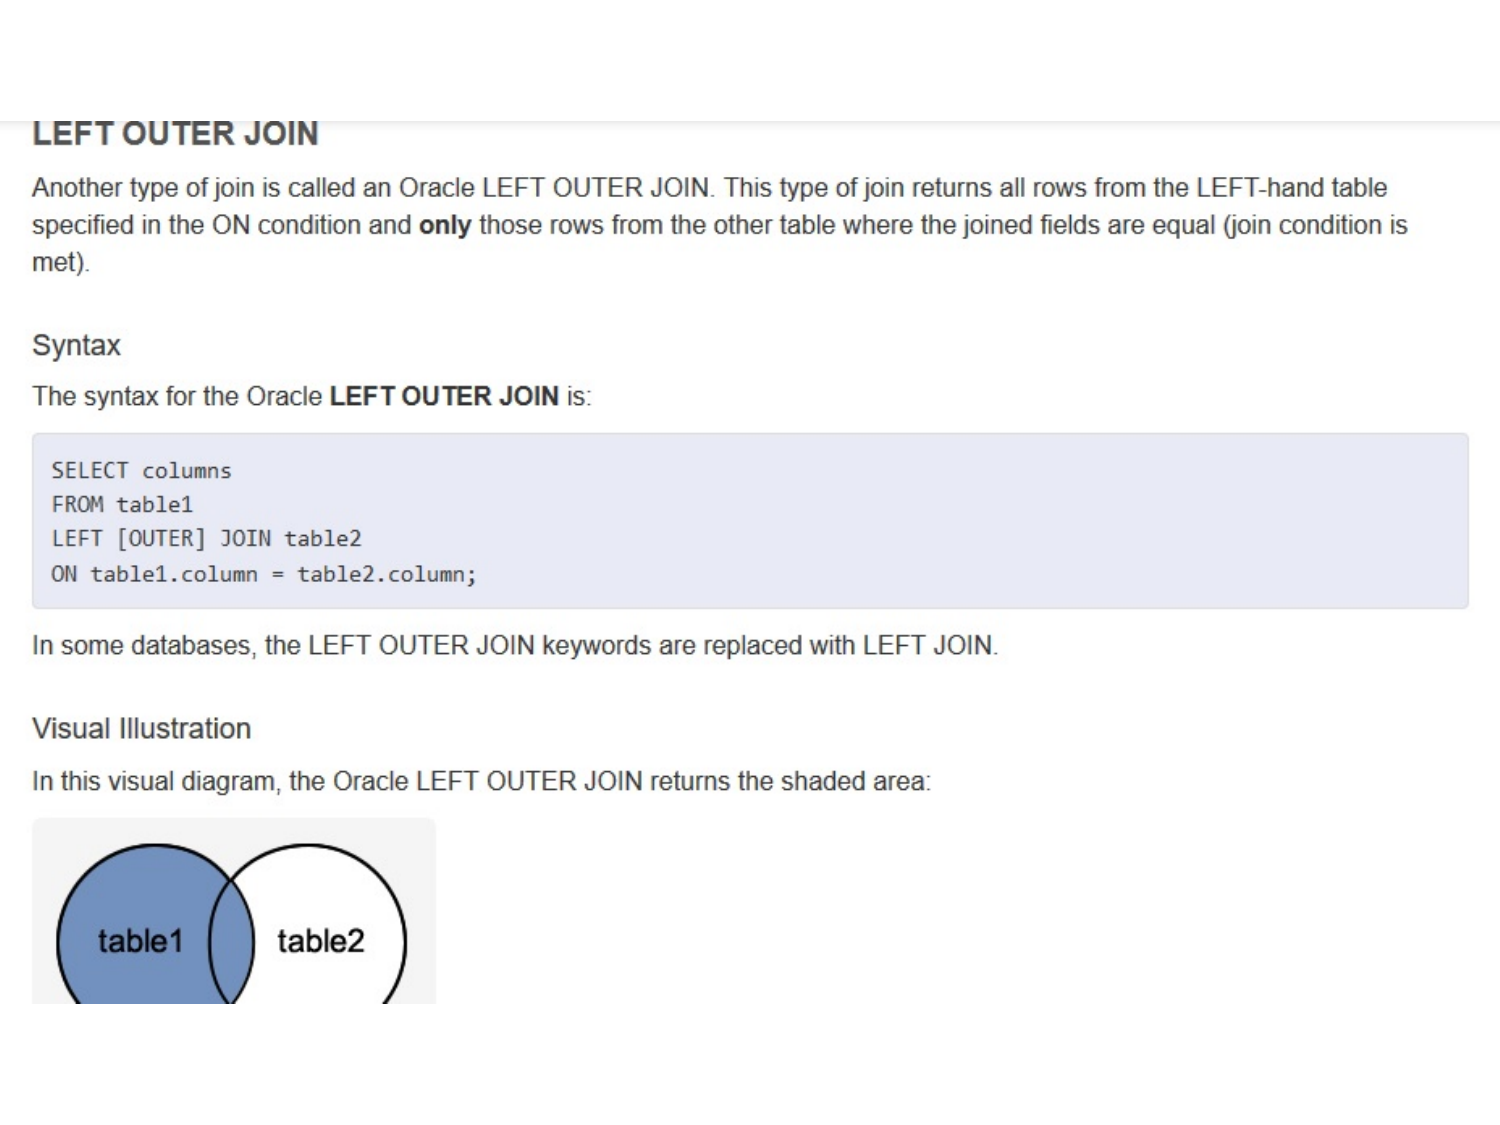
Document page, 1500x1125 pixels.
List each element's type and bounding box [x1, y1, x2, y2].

picture [0, 120, 1500, 1004]
